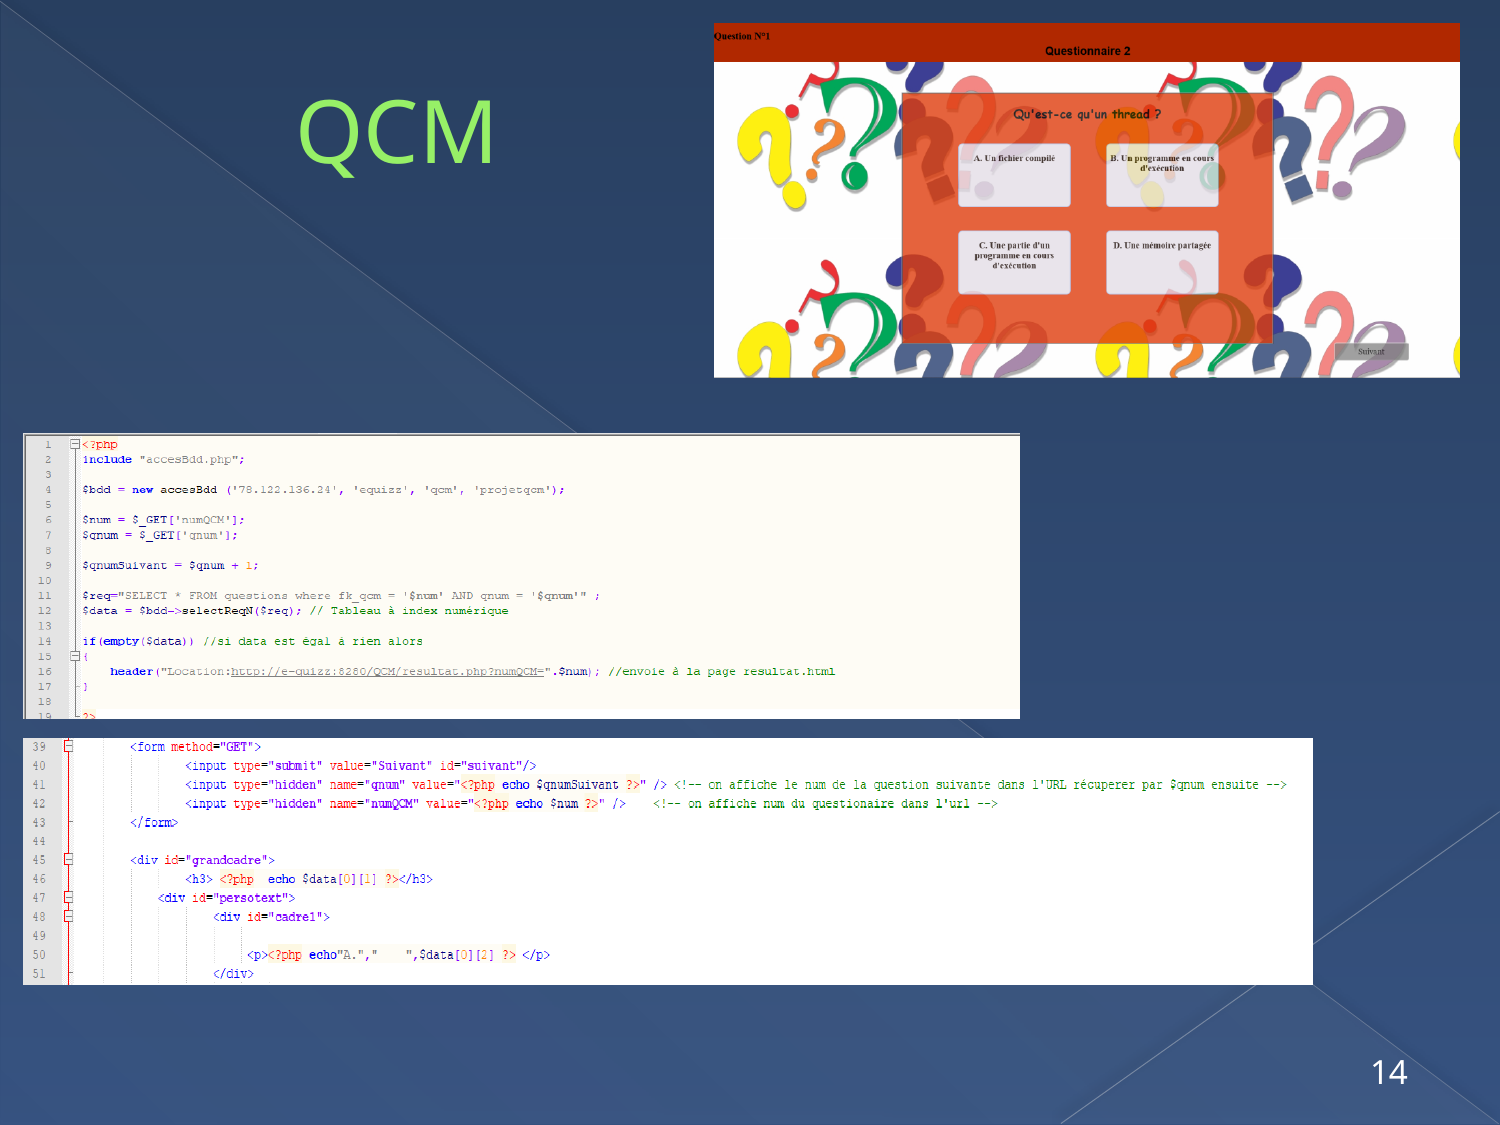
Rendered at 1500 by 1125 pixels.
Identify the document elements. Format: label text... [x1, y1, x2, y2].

picture [23, 738, 1313, 985]
slide_number 14 [1347, 1054, 1431, 1105]
picture [23, 433, 1020, 719]
picture [714, 23, 1460, 378]
title QCM [70, 46, 645, 211]
